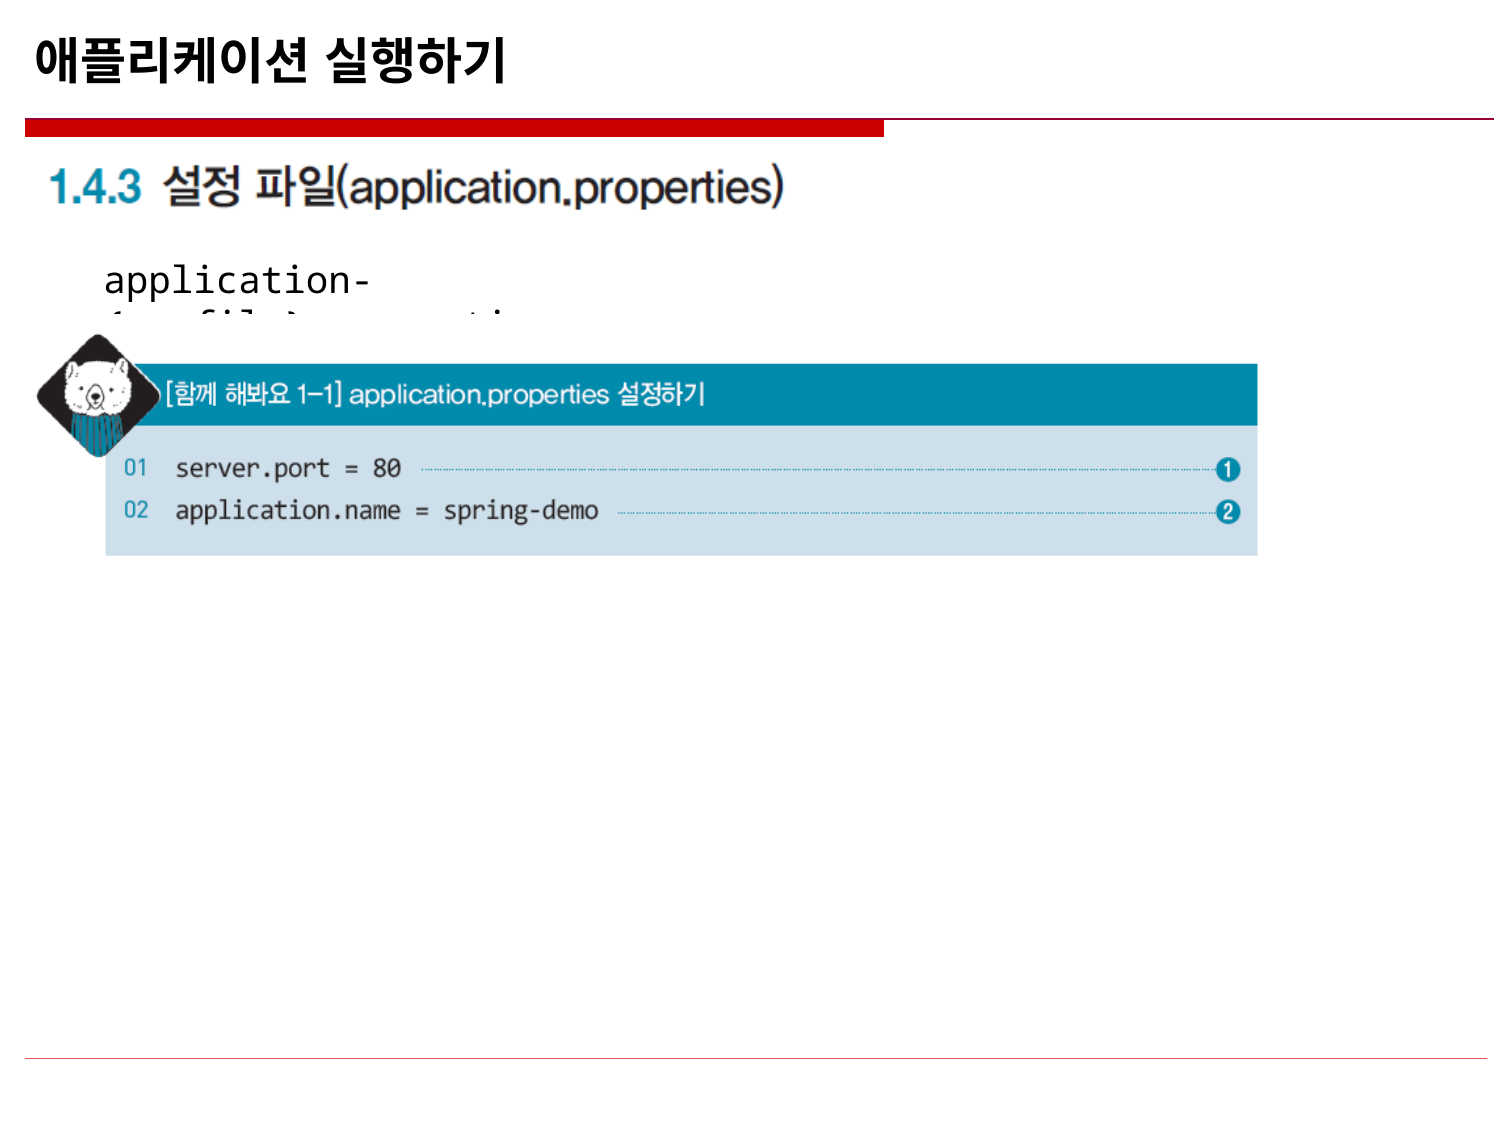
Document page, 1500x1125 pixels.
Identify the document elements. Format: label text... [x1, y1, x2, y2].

picture [19, 314, 1276, 573]
title 애플리케이션 실행하기 [19, 23, 1370, 96]
text_box application-{profile}.properties [88, 248, 833, 312]
picture [29, 148, 811, 237]
